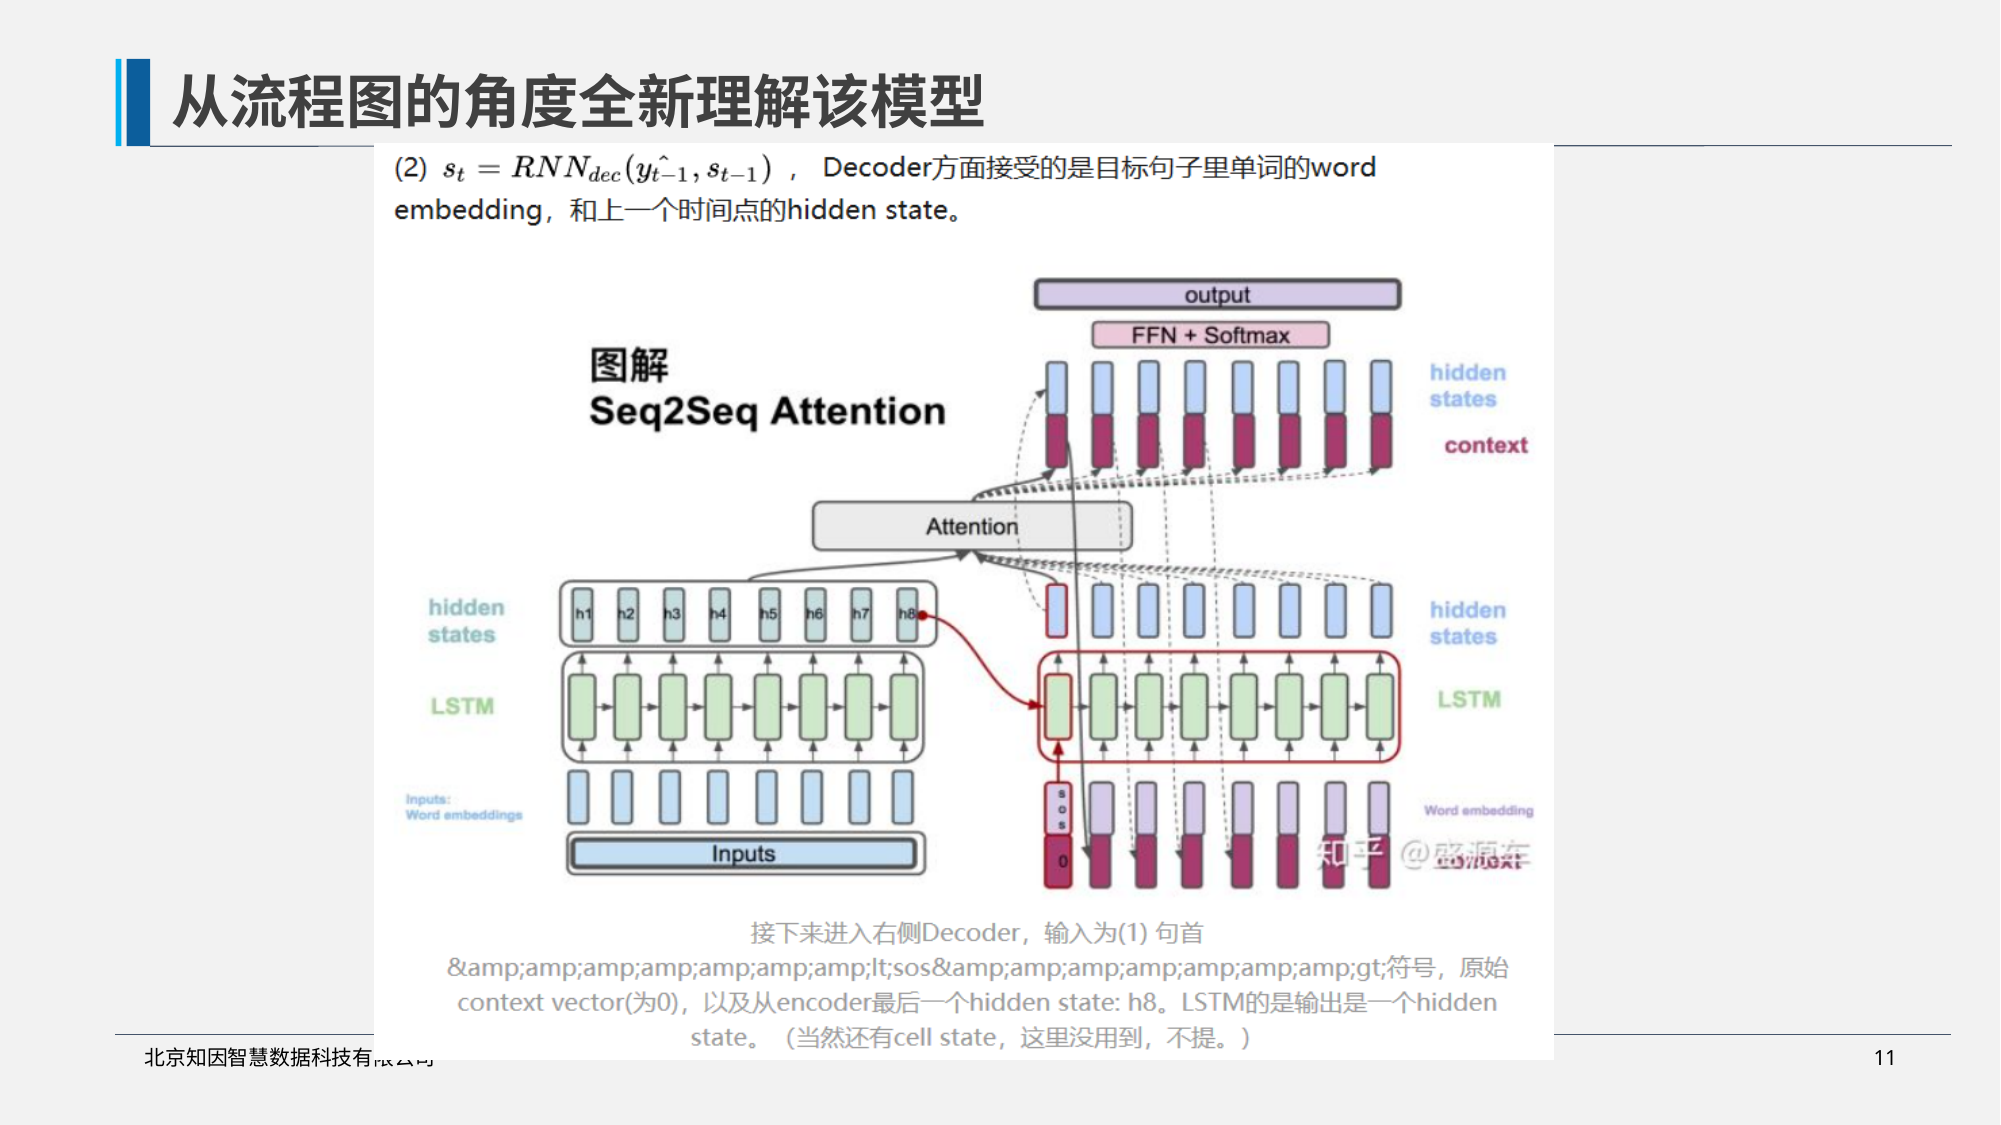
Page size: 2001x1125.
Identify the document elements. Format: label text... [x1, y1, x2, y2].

picture [374, 143, 1554, 1060]
title 从流程图的角度全新理解该模型 [156, 65, 1951, 144]
